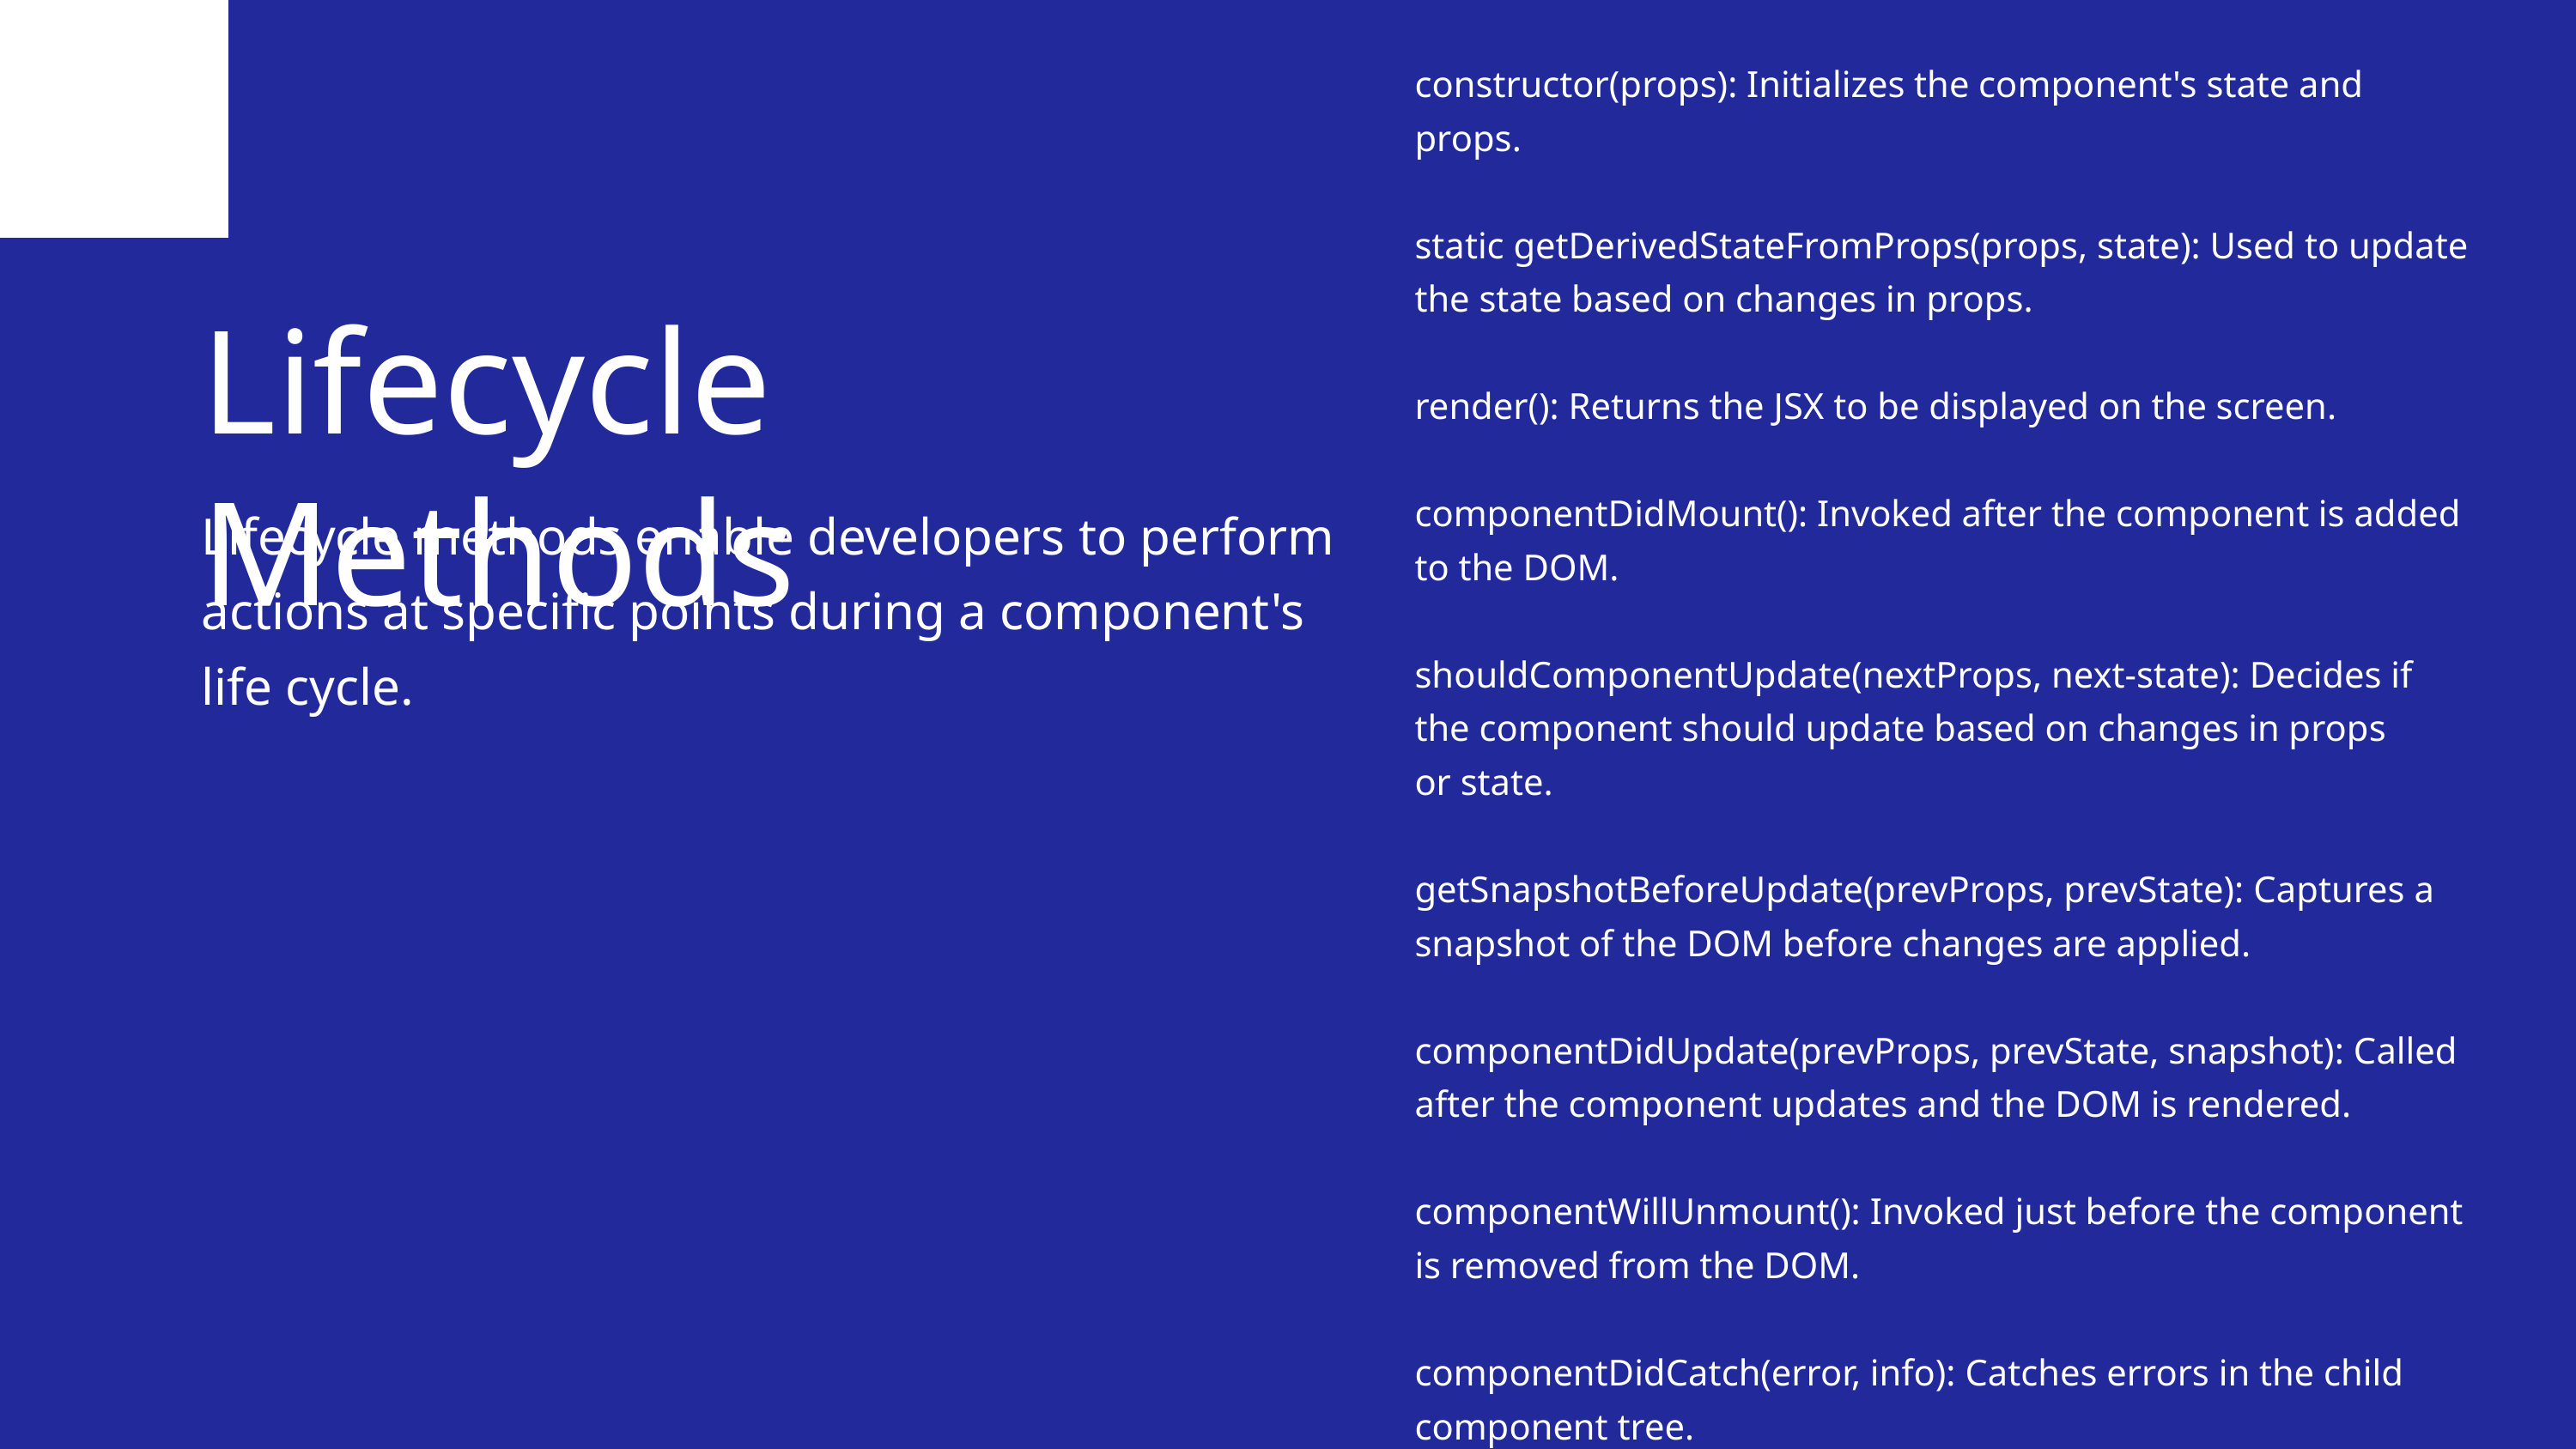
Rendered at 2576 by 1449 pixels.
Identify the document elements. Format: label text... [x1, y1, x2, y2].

text_box constructor(props): Initializes the component's state and props. static getDerivedStateFromProps(props, state): Used to update the state based on changes in props. render(): Returns the JSX to be displayed on the screen. componentDidMount(): Invoked after the component is added to the DOM. shouldComponentUpdate(nextProps, next-state): Decides if the component should update based on changes in props or state. getSnapshotBeforeUpdate(prevProps, prevState): Captures a snapshot of the DOM before changes are applied. componentDidUpdate(prevProps, prevState, snapshot): Called after the component updates and the DOM is rendered. componentWillUnmount(): Invoked just before the component is removed from the DOM. componentDidCatch(error, info): Catches errors in the child component tree. [1414, 51, 2473, 1447]
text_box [201, 291, 1346, 705]
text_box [0, 0, 228, 239]
